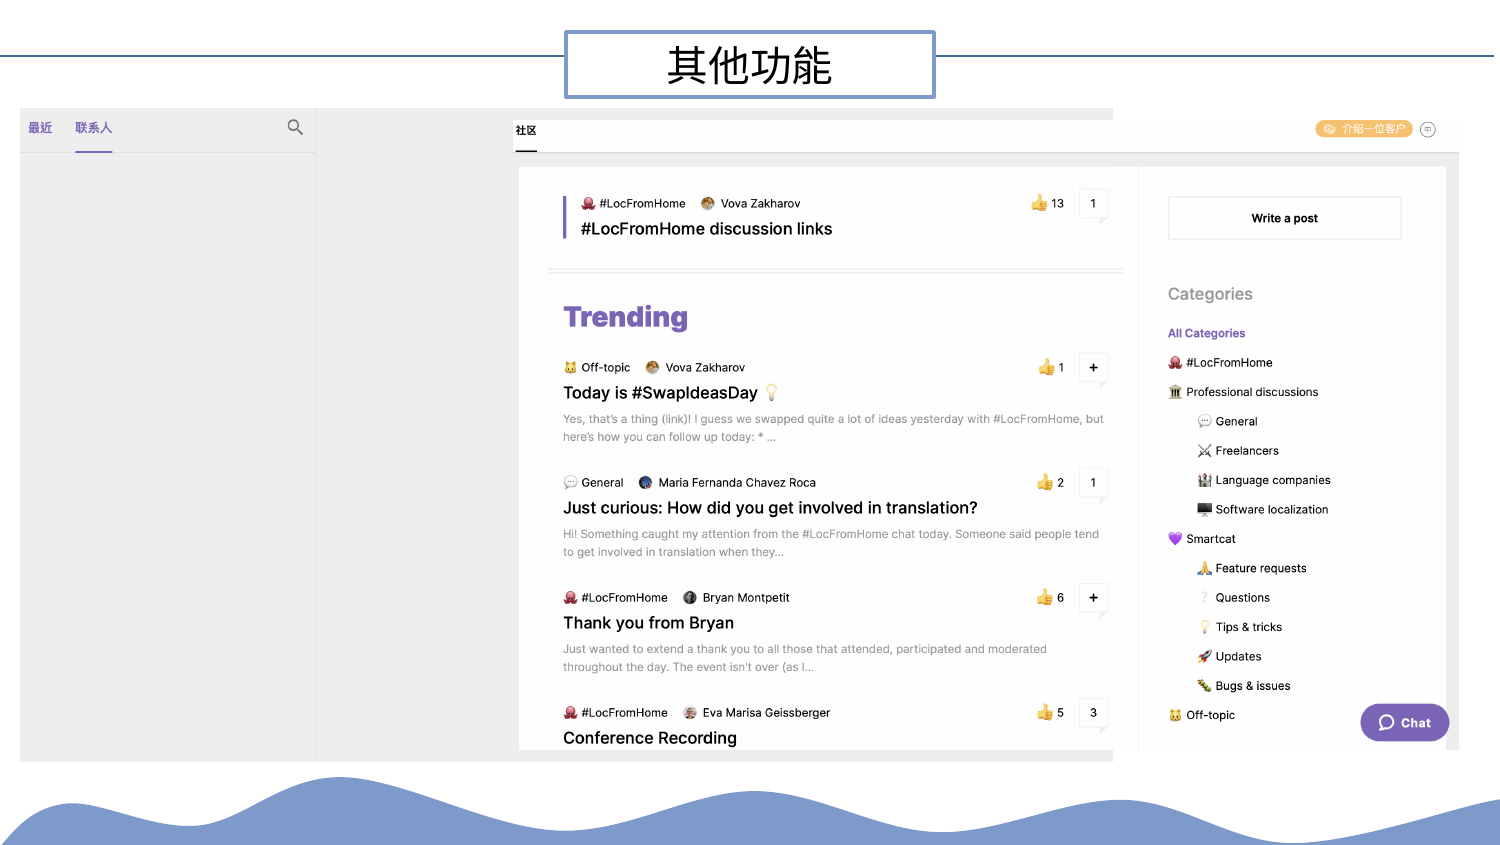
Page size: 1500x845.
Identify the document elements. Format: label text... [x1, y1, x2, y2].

text_box 其他功能 [564, 30, 936, 99]
picture [19, 108, 1459, 762]
